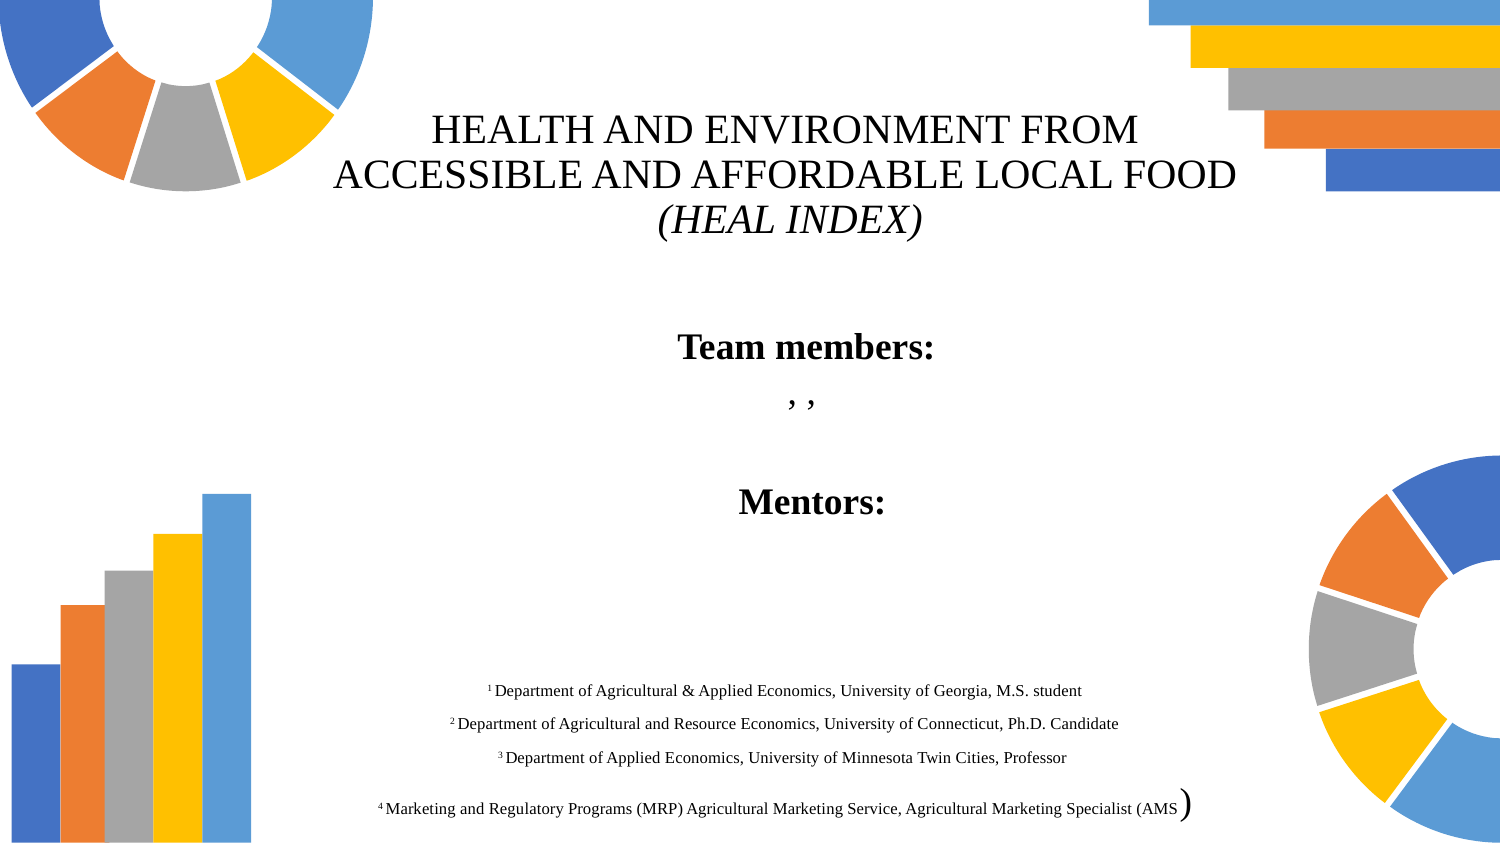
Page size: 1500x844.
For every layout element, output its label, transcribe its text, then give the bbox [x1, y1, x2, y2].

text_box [1210, 553, 1500, 745]
title HEALTH AND ENVIRONMENT FROM ACCESSIBLE AND AFFORDABLE LOCAL FOOD (HEAL INDEX) [288, 40, 1282, 309]
text_box 1 Department of Agricultural & Applied Economics, University of Georgia, M.S. student 2 Department of Agricultural and Resource Economics, University of Connecticut, Ph.D. Candidate 3 Department of Applied Economics, University of Minnesota Twin Cities, Professor 4 Marketing and Regulatory Programs (MRP) Agricultural Marketing Service, Agricultural Marketing Specialist (AMS) [327, 755, 1243, 806]
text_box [1148, 0, 1500, 192]
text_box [0, 548, 306, 789]
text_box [0, 0, 373, 192]
